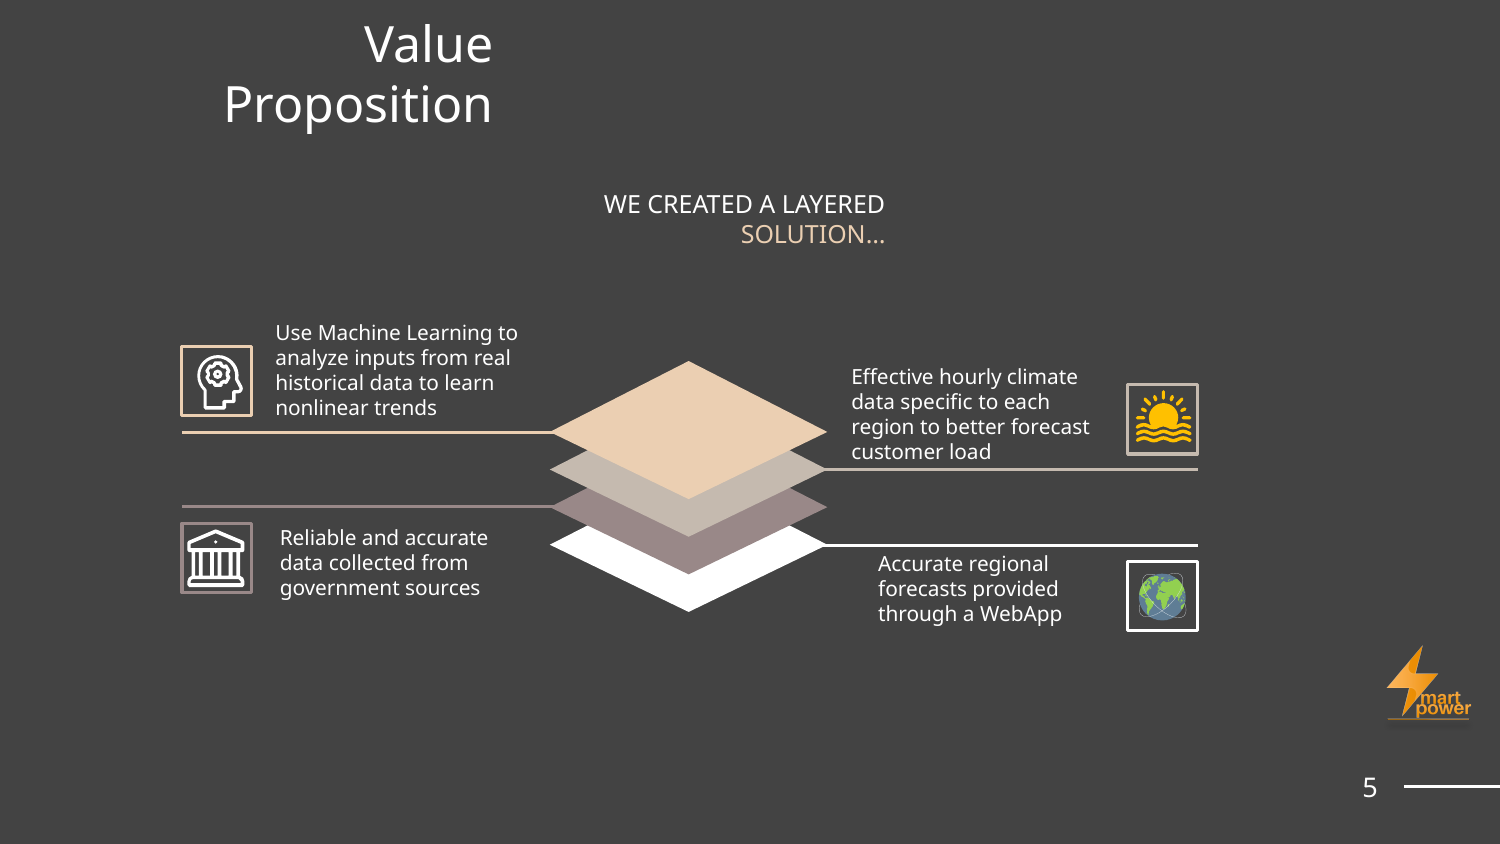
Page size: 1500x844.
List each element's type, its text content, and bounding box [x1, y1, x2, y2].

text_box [181, 345, 1198, 631]
slide_number 5 [1302, 766, 1393, 812]
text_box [187, 529, 245, 588]
text_box WE CREATED A LAYERED SOLUTION… [476, 175, 901, 262]
title Value Proposition [84, 0, 509, 148]
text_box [197, 354, 245, 410]
picture [1320, 607, 1500, 790]
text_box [1135, 389, 1192, 443]
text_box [1136, 572, 1187, 621]
